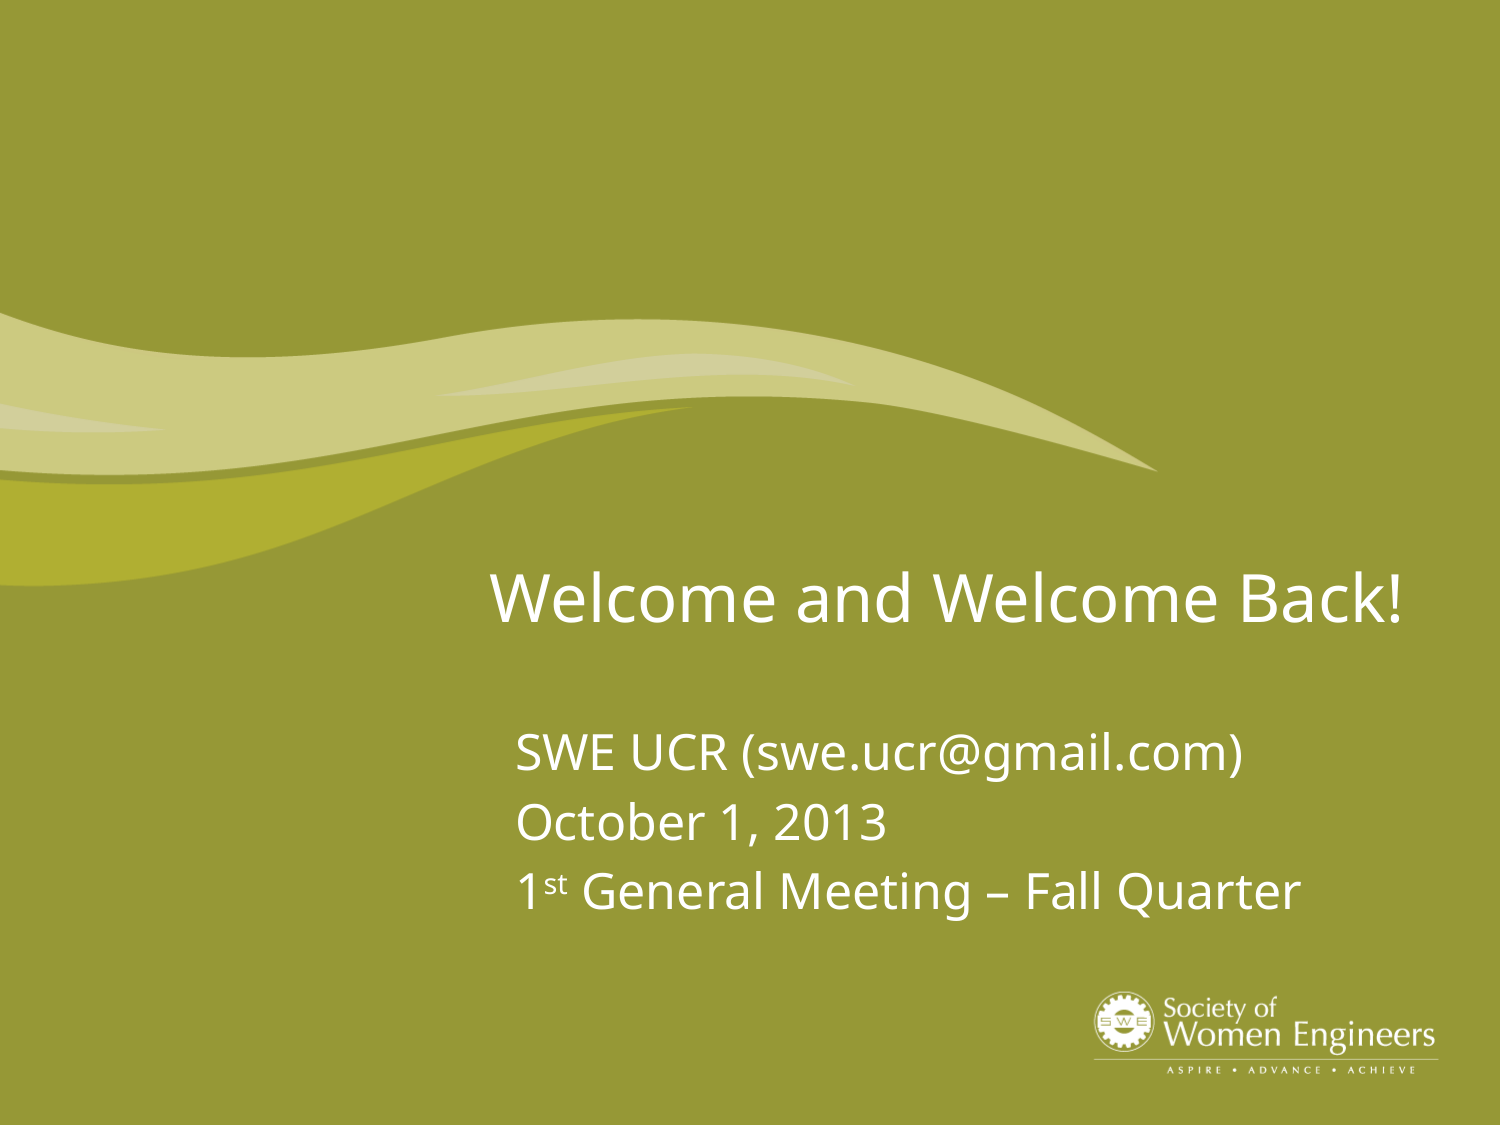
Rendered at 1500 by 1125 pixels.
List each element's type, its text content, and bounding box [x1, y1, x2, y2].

subtitle SWE UCR (swe.ucr@gmail.com) October 1, 2013 1st General Meeting – Fall Quarter [500, 712, 1475, 988]
title Welcome and Welcome Back! [474, 474, 1500, 717]
picture [0, 0, 1500, 1125]
